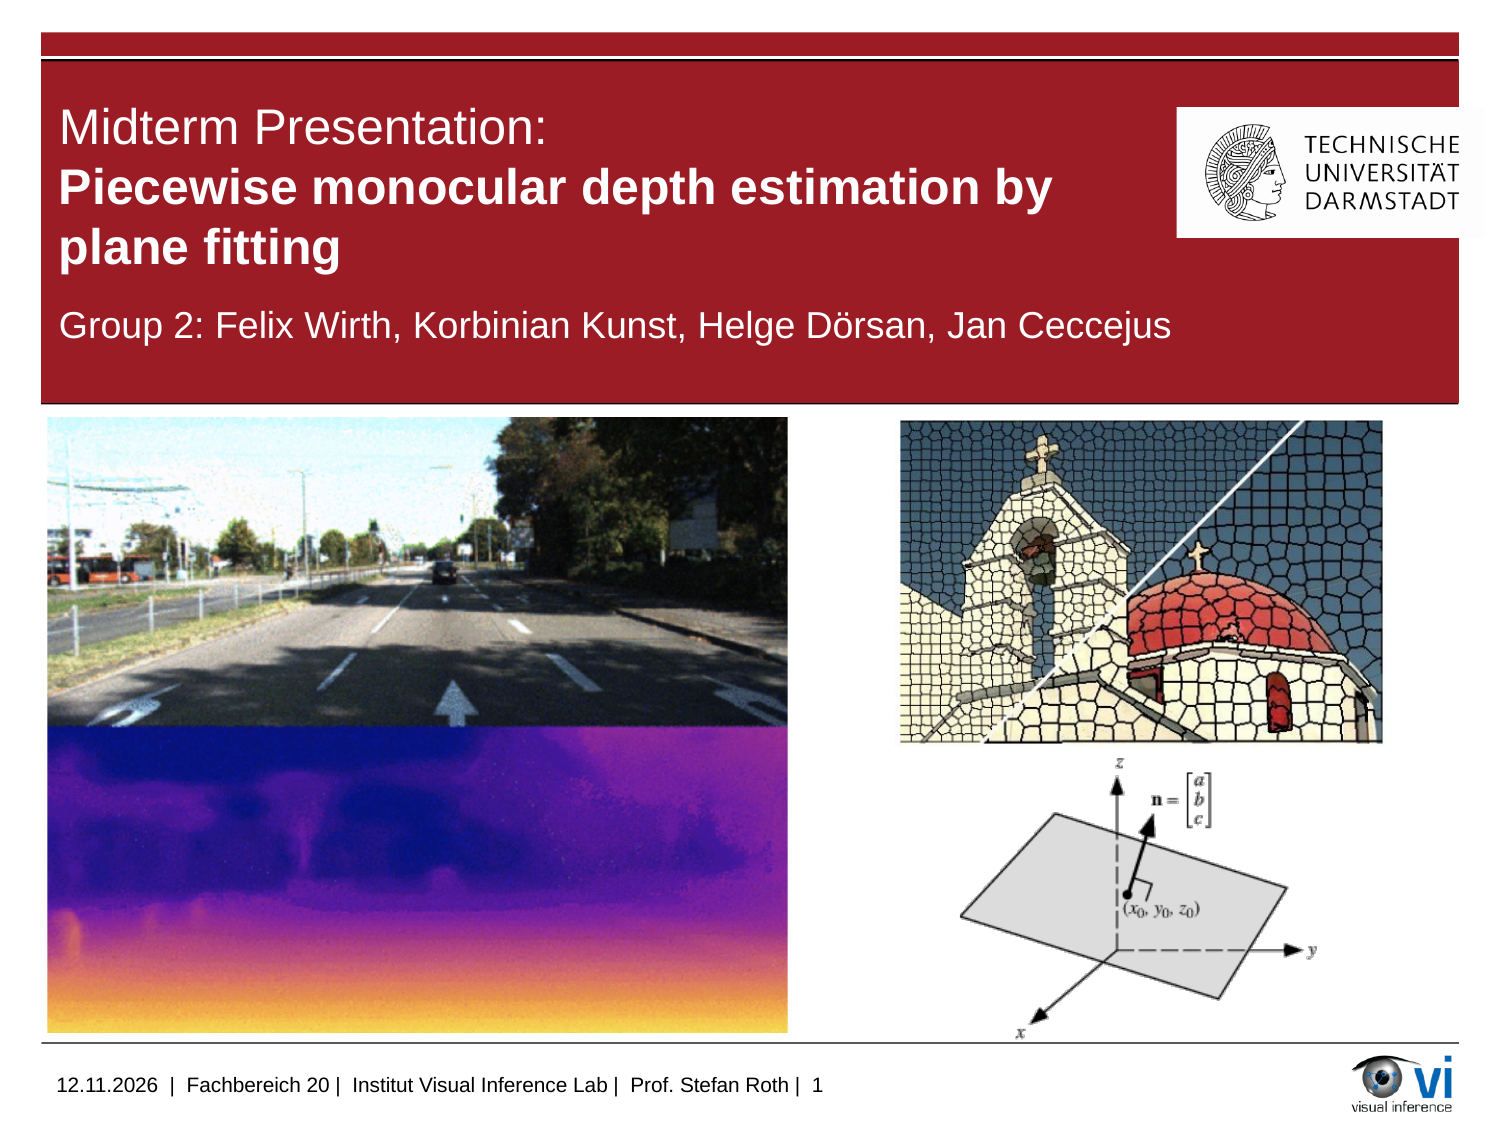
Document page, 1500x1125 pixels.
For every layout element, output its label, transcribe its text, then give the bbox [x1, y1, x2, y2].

picture [1351, 1055, 1500, 1112]
picture [1176, 107, 1484, 238]
picture [889, 419, 1393, 1045]
title Midterm Presentation: Piecewise monocular depth estimation by plane fitting [58, 115, 1149, 254]
subtitle Group 2: Felix Wirth, Korbinian Kunst, Helge Dörsan, Jan Ceccejus [58, 287, 1330, 443]
picture [47, 412, 788, 1034]
